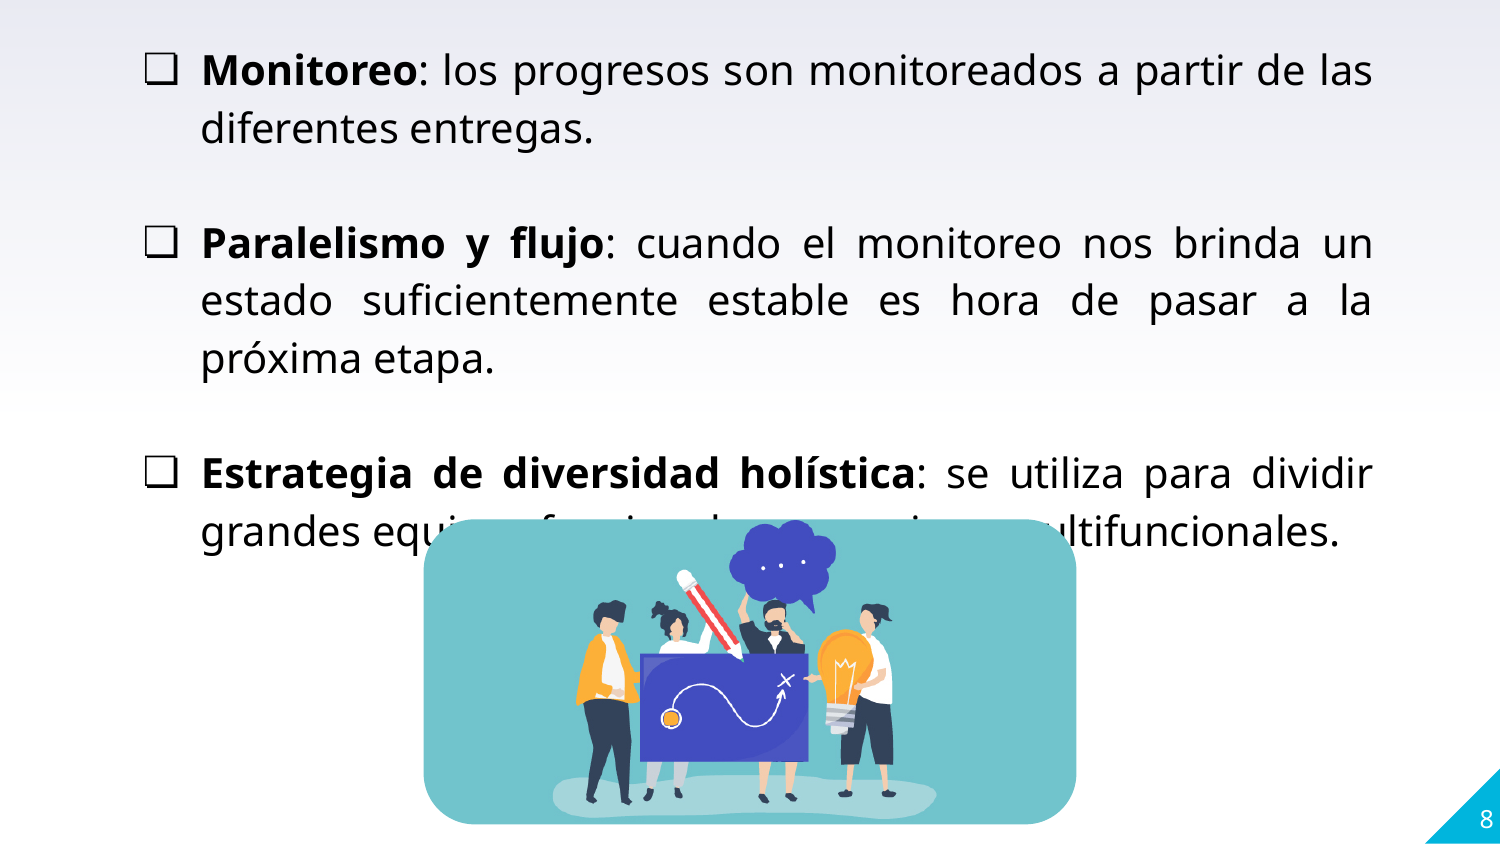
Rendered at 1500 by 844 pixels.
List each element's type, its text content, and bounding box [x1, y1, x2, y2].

subtitle Monitoreo: los progresos son monitoreados a partir de las diferentes entregas. Paralelismo y flujo: cuando el monitoreo nos brinda un estado suficientemente estable es hora de pasar a la próxima etapa. Estrategia de diversidad holística: se utiliza para dividir grandes equipos funcionales en equipos multifuncionales. [125, 36, 1375, 582]
slide_number 8 [1418, 760, 1494, 838]
picture [423, 519, 1077, 825]
